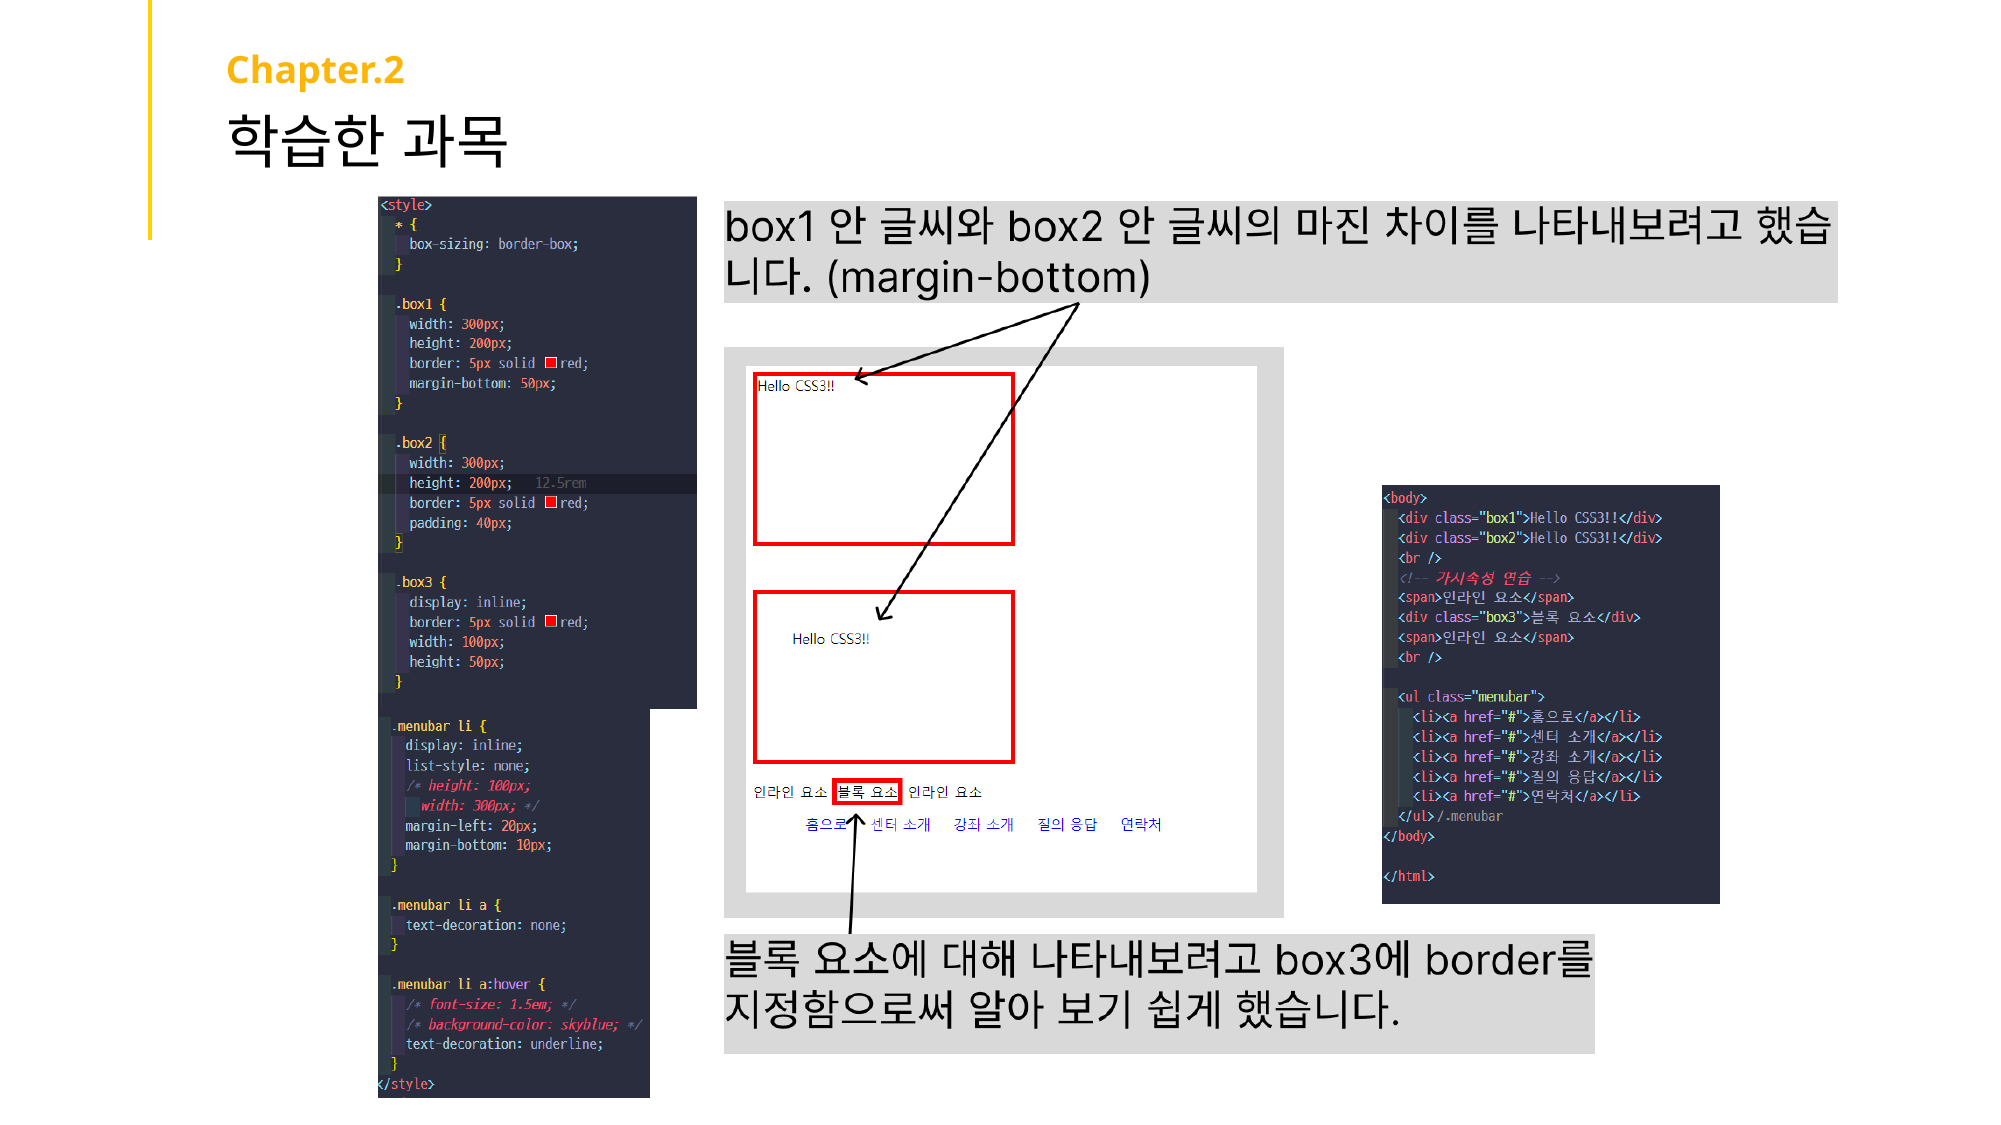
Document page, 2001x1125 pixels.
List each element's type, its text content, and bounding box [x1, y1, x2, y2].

text_box 학습한 과목 [211, 97, 1212, 183]
text_box Chapter.2 [211, 38, 1038, 97]
picture [220, 183, 1901, 1125]
